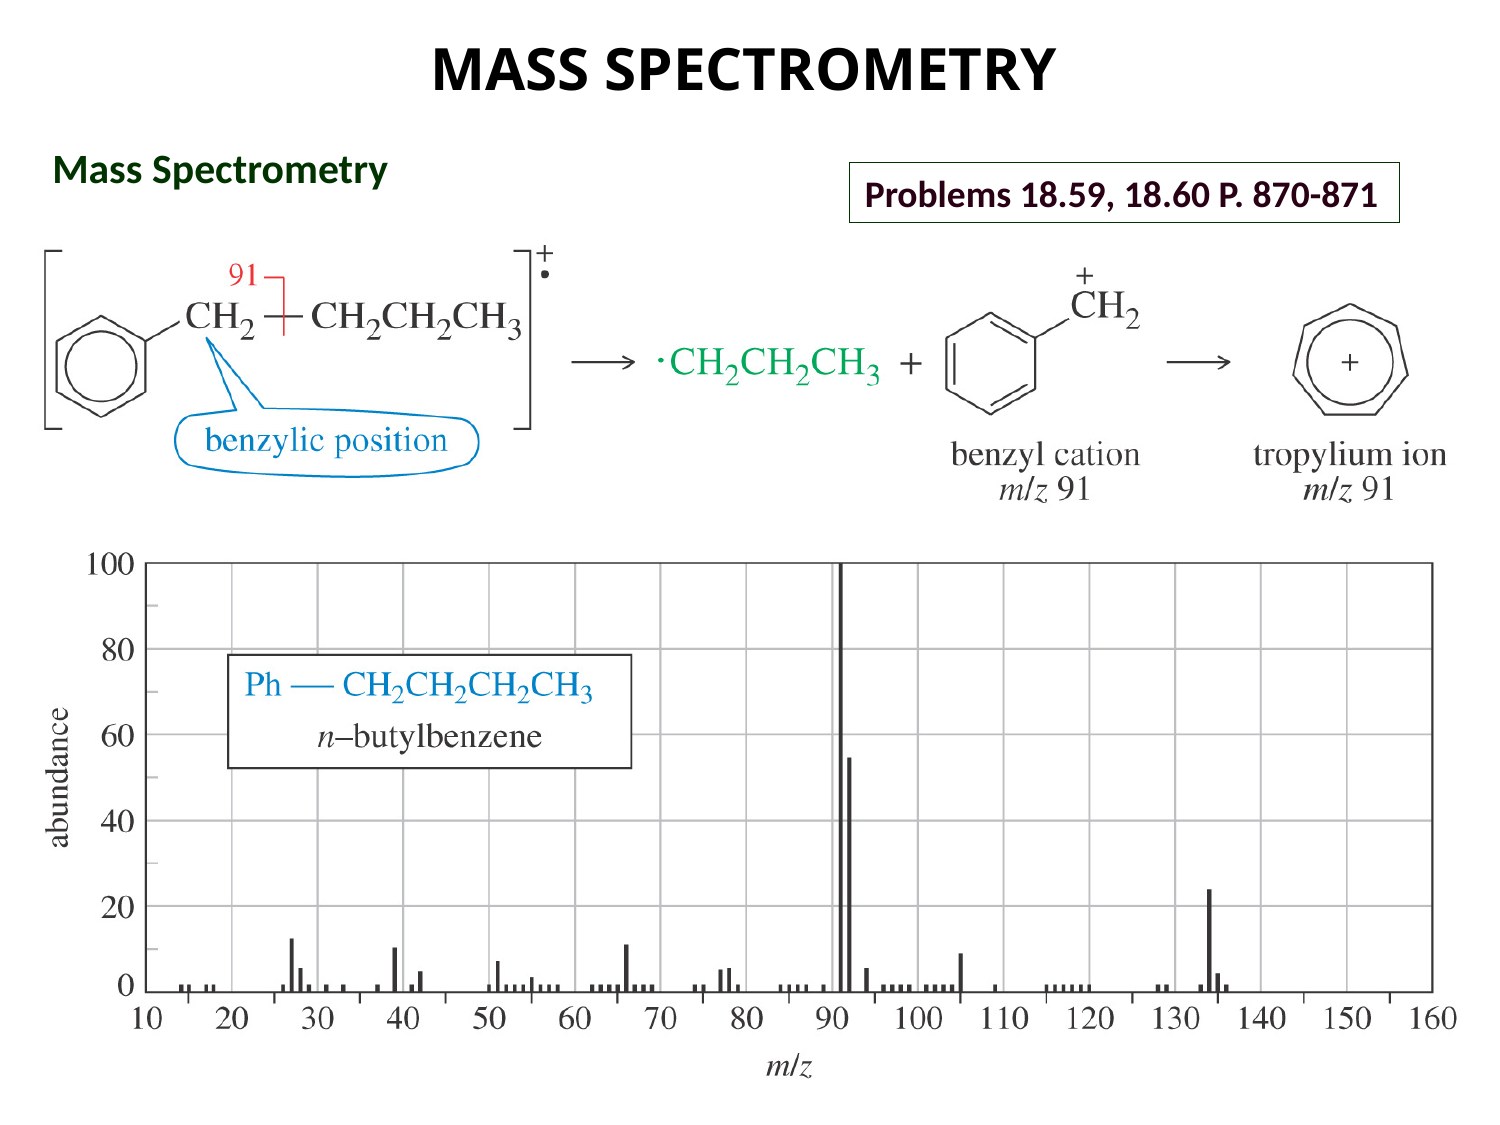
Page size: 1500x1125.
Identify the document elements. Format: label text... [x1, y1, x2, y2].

text_box Problems 18.59, 18.60 P. 870-871 [849, 162, 1400, 223]
text_box MASS SPECTROMETRY Mass Spectrometry [37, 24, 1450, 200]
picture [37, 238, 1463, 1088]
